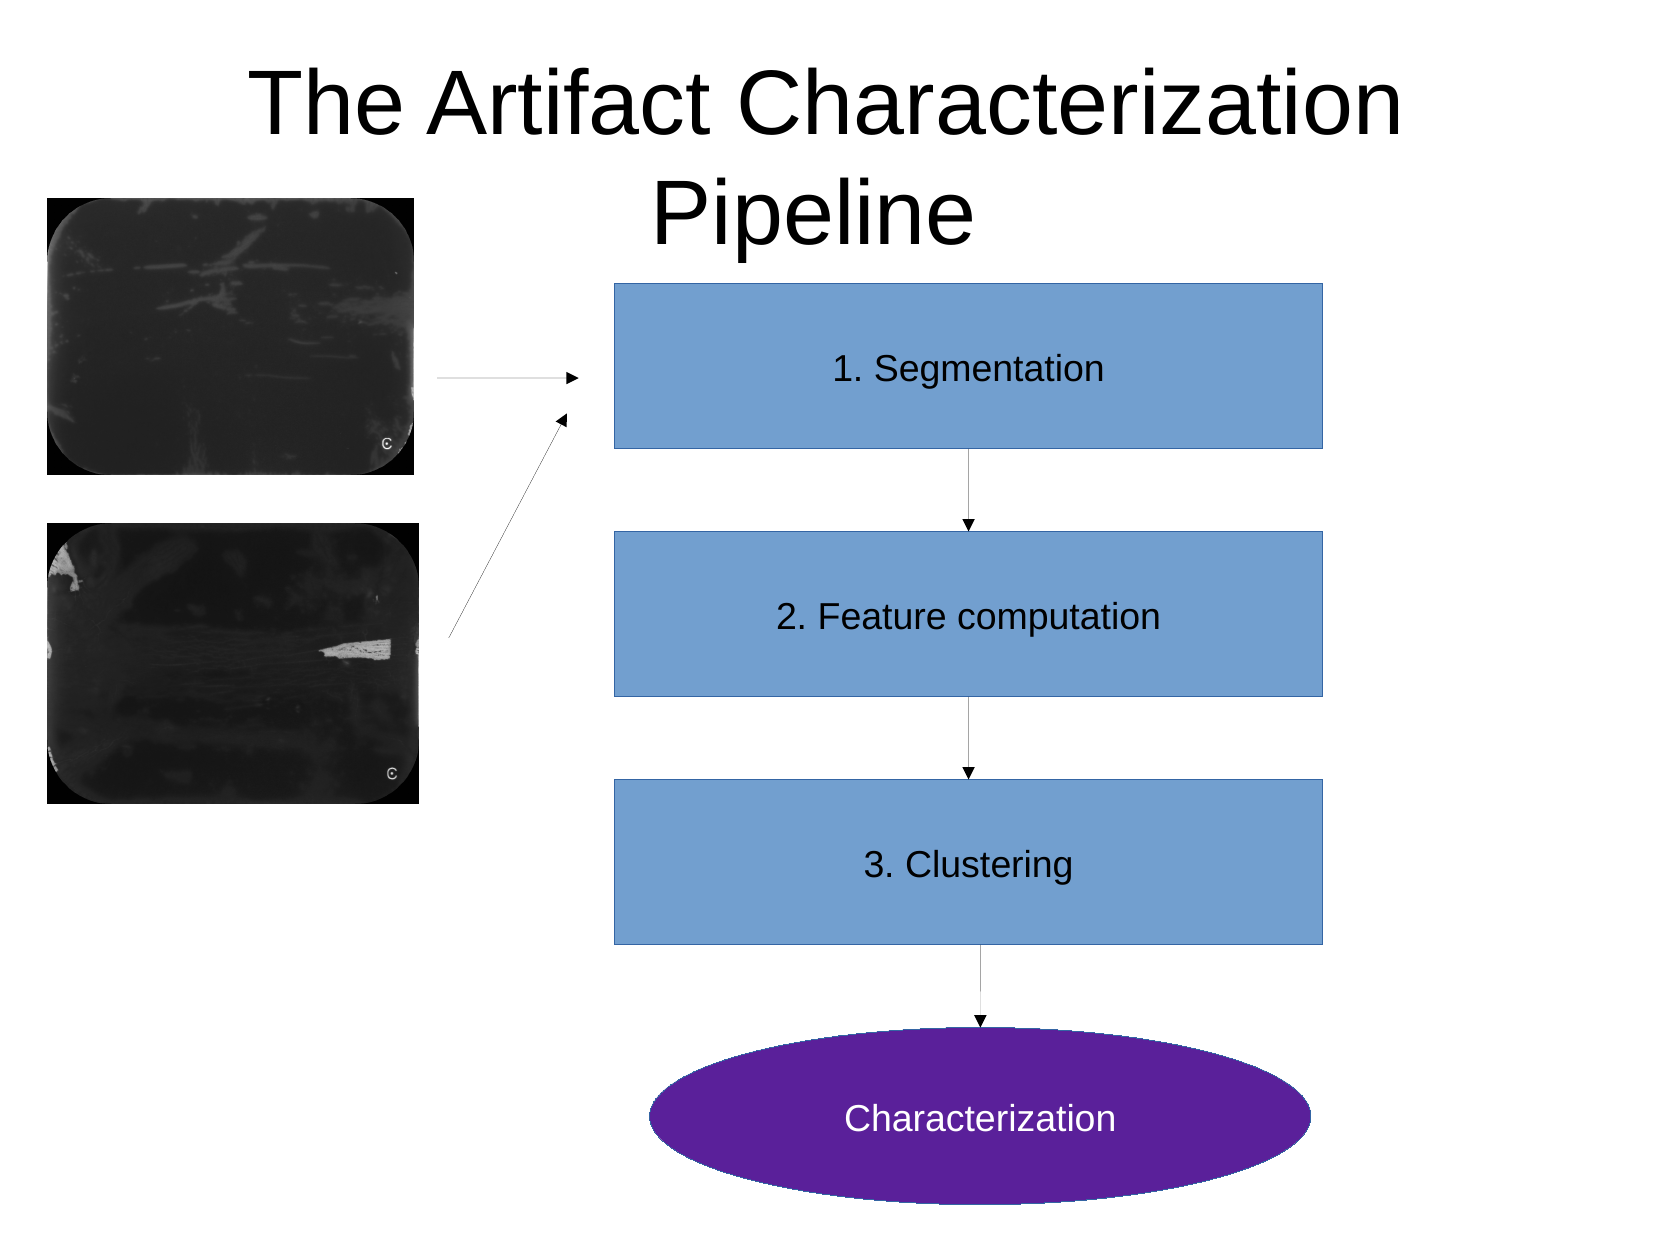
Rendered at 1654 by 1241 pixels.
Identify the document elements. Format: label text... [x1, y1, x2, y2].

text_box [437, 371, 579, 385]
text_box The Artifact Characterization Pipeline [82, 49, 1571, 257]
text_box [962, 696, 975, 780]
text_box 3. Clustering [614, 779, 1323, 945]
text_box [974, 944, 987, 1028]
picture [46, 198, 414, 475]
text_box [962, 448, 975, 532]
picture [47, 522, 420, 804]
text_box 2. Feature computation [614, 531, 1323, 697]
text_box Characterization [649, 1027, 1311, 1205]
text_box [448, 413, 567, 638]
text_box 1. Segmentation [614, 283, 1323, 449]
